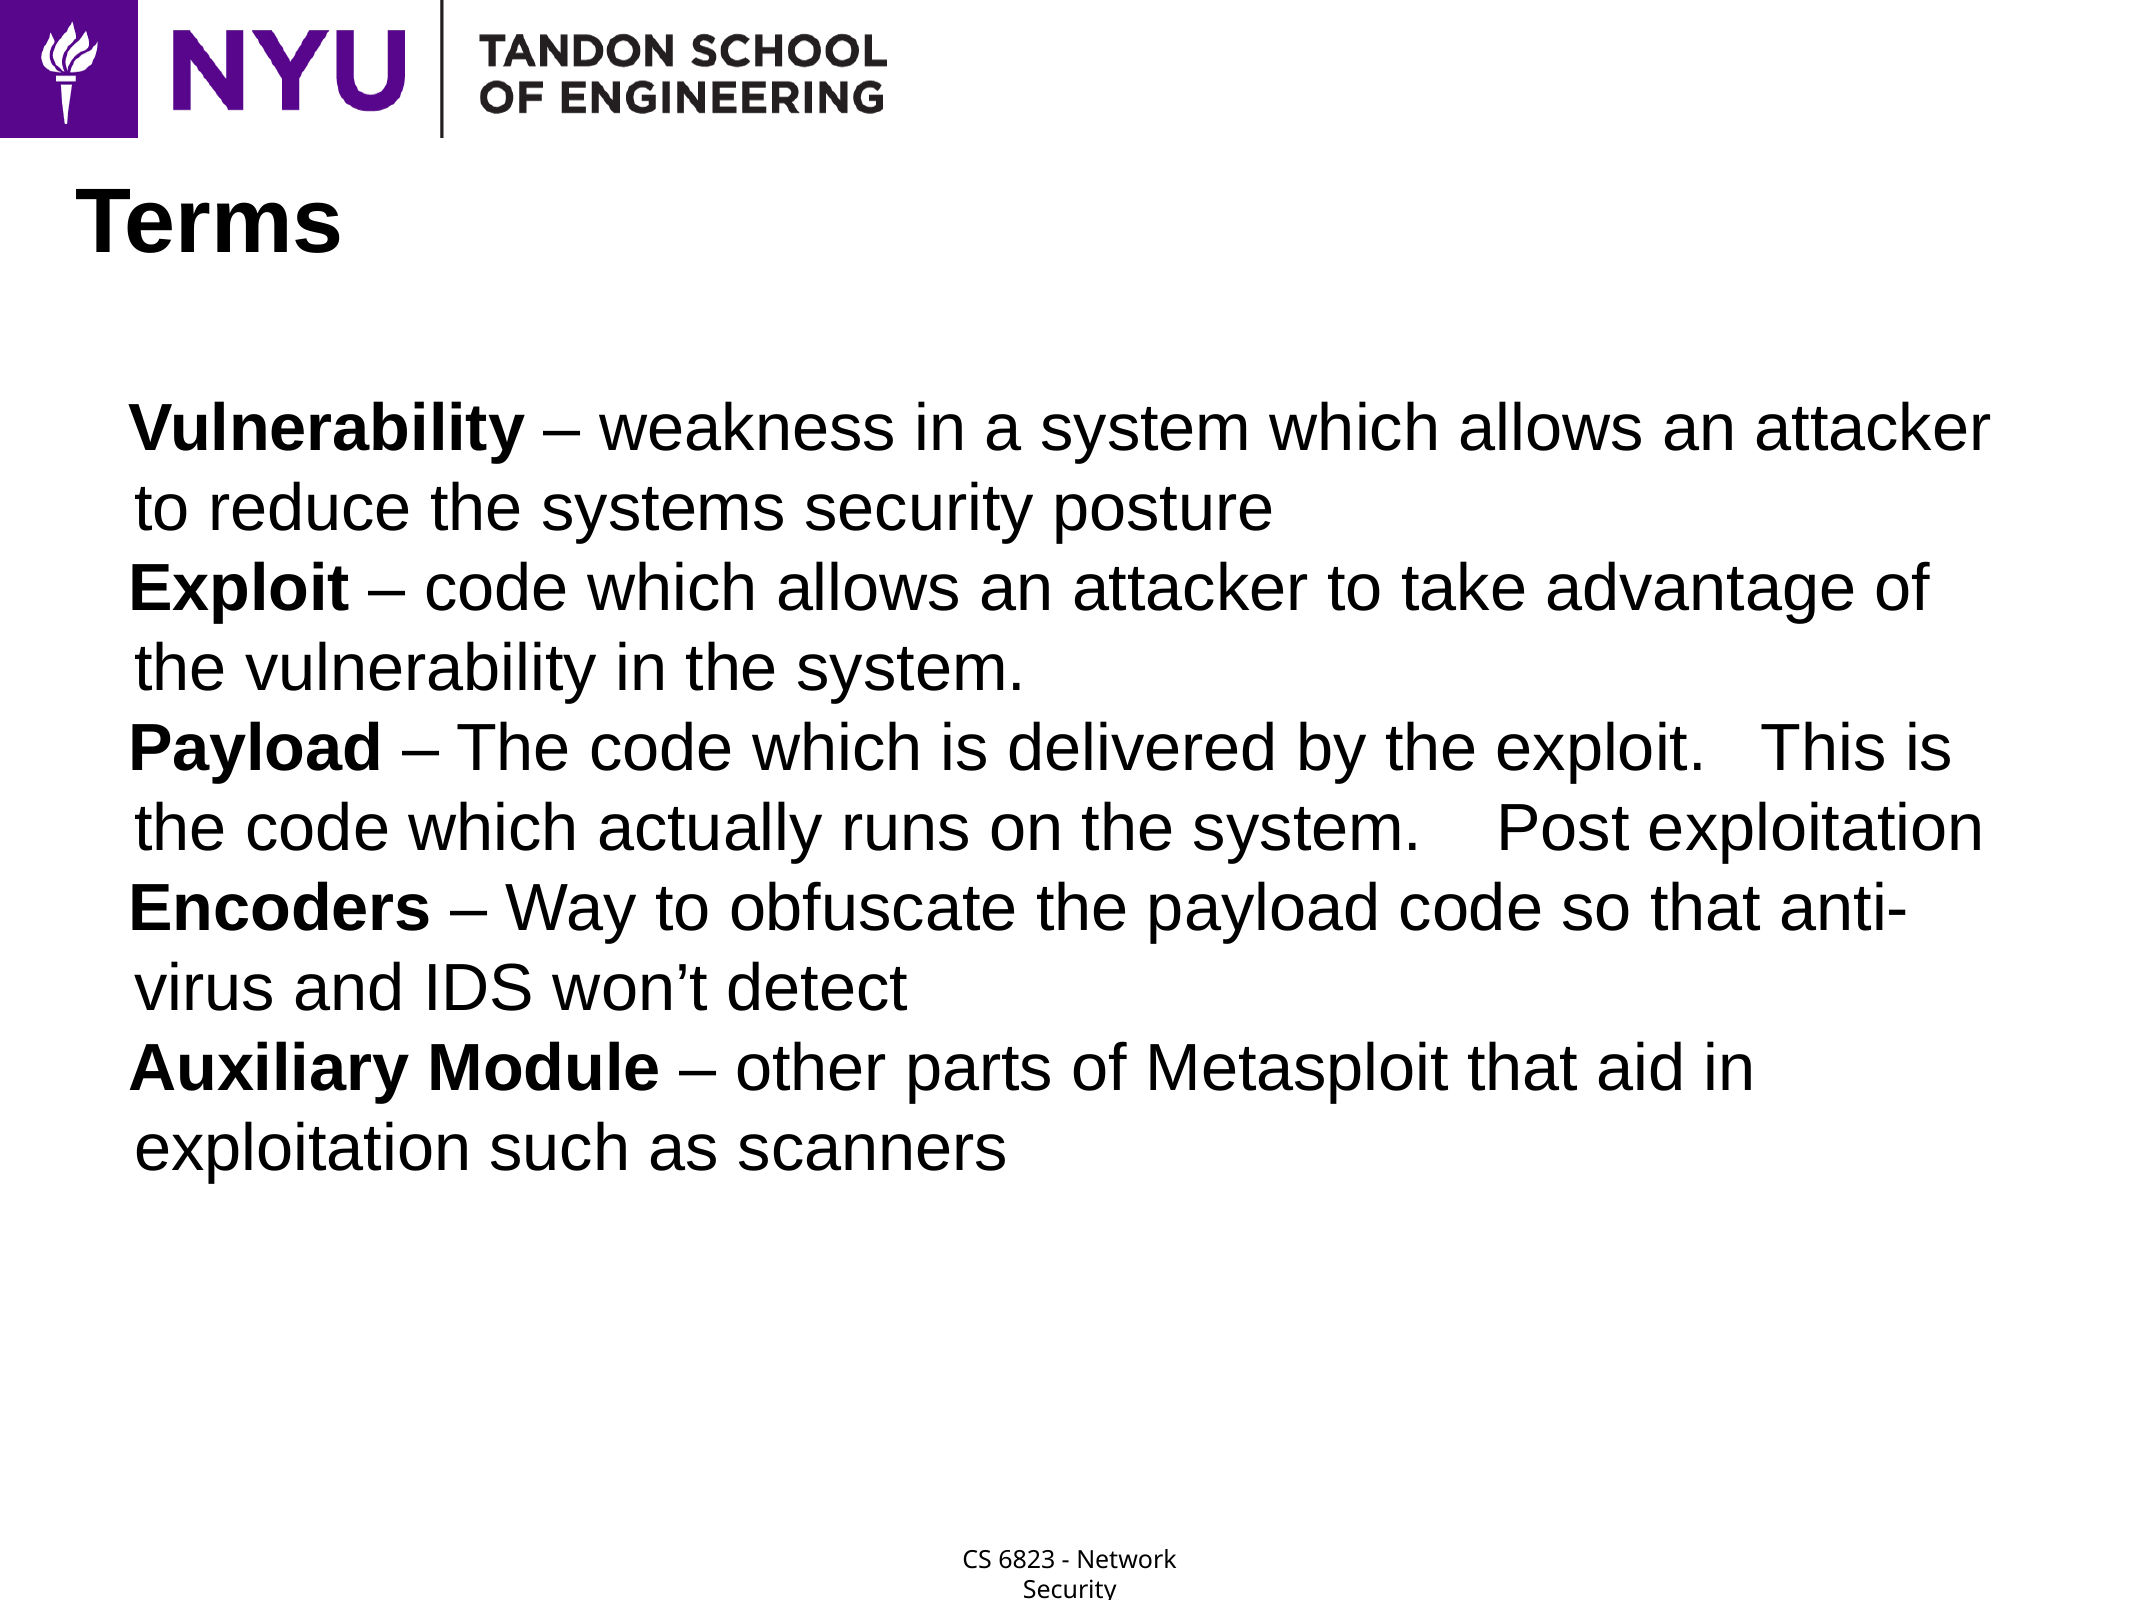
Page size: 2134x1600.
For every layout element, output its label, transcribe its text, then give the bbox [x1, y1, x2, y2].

picture [0, 0, 887, 138]
list Vulnerability – weakness in a system which allows an attacker to reduce the systems security posture Exploit – code which allows an attacker to take advantage of the vulnerability in the system. Payload – The code which is delivered by the exploit. This is the code which actually runs on the system. Post exploitation Encoders – Way to obfuscate the payload code so that anti-virus and IDS won’t detect Auxiliary Module – other parts of Metasploit that aid in exploitation such as scanners [106, 373, 2027, 1430]
title Terms [54, 150, 2057, 291]
